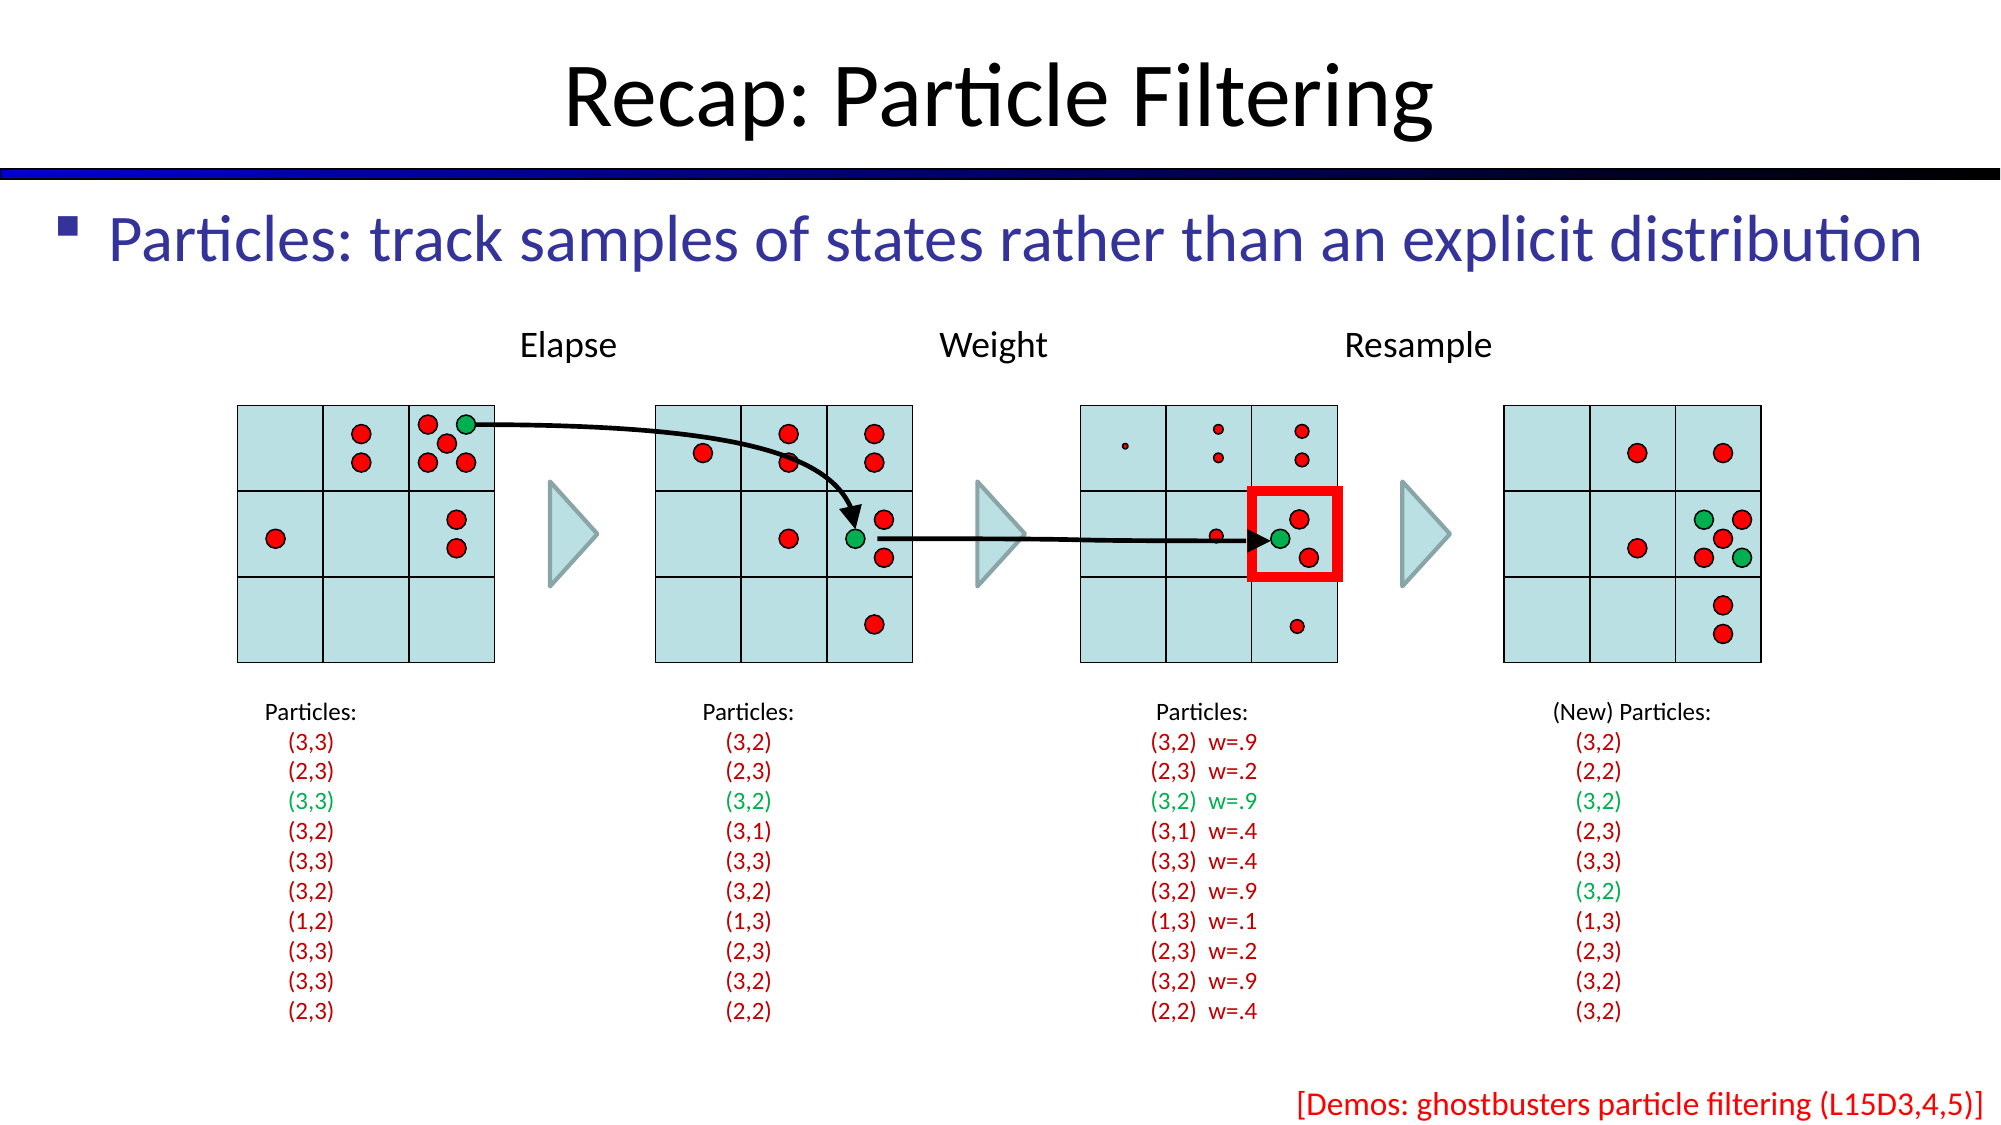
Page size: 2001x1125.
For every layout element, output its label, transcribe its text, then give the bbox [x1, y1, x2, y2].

text_box Particles: (3,3) (2,3) (3,3) (3,2) (3,3) (3,2) (1,2) (3,3) (3,3) (2,3) [249, 687, 475, 1032]
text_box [487, 405, 913, 663]
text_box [1452, 354, 1711, 714]
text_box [978, 303, 1237, 765]
text_box Particles: (3,2) w=.9 (2,3) w=.2 (3,2) w=.9 (3,1) w=.4 (3,3) w=.4 (3,2) w=.9 (1,3) w=.1 (2,3) w=.2 (3,2) w=.9 (2,2) w=.4 [1112, 687, 1338, 1032]
list Particles: track samples of states rather than an explicit distribution [37, 187, 1963, 931]
text_box [Demos: ghostbusters particle filtering (L15D3,4,5)] [1224, 1074, 2000, 1125]
text_box Particles: (3,2) (2,3) (3,2) (3,1) (3,3) (3,2) (1,3) (2,3) (3,2) (2,2) [687, 687, 913, 1032]
text_box Weight [862, 312, 973, 373]
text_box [237, 405, 485, 663]
title Recap: Particle Filtering [0, 0, 2000, 184]
text_box Resample [1287, 312, 1550, 373]
text_box (New) Particles: (3,2) (2,2) (3,2) (2,3) (3,3) (3,2) (1,3) (2,3) (3,2) (3,2) [1537, 687, 1763, 1032]
text_box Elapse [437, 312, 700, 373]
